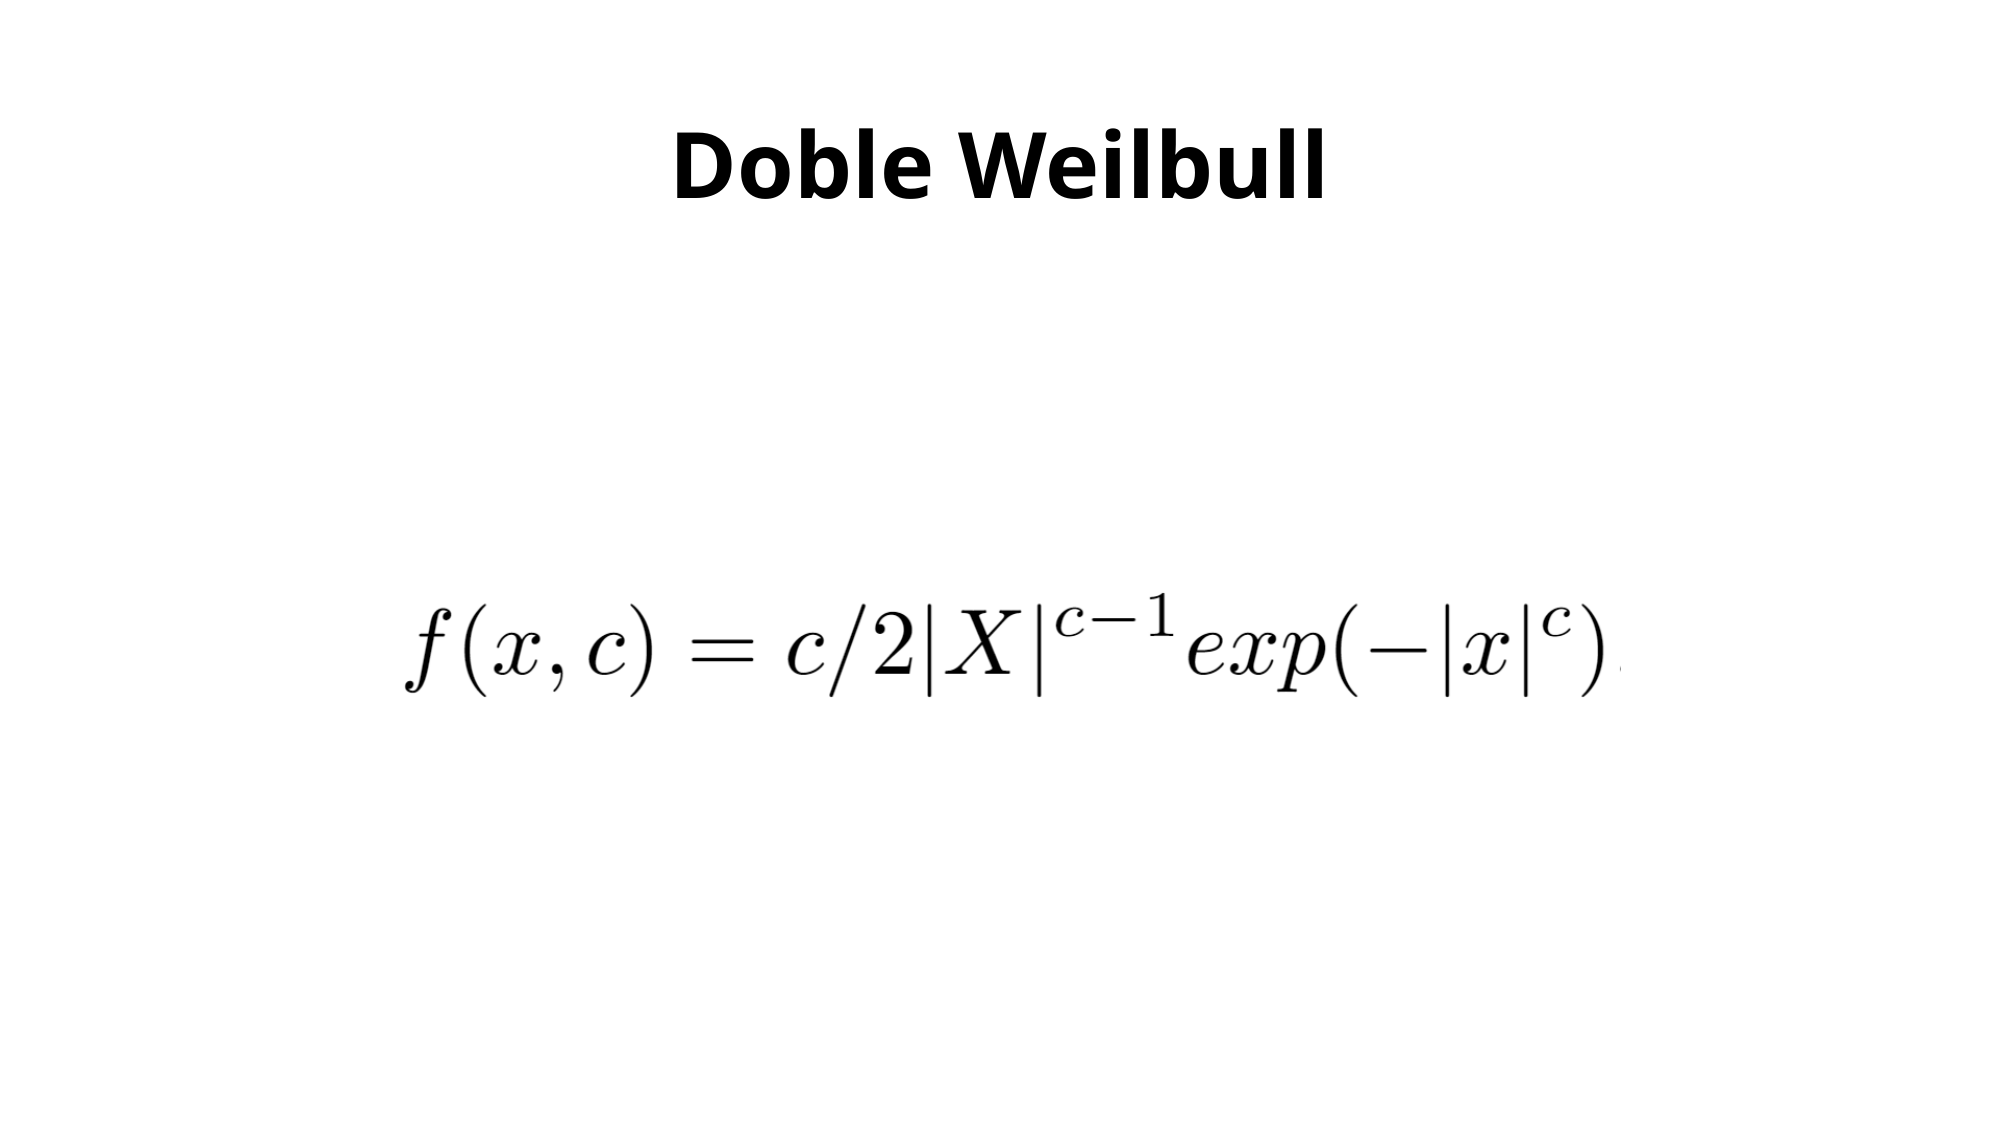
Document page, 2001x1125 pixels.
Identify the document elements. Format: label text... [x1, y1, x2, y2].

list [379, 571, 1621, 742]
title Doble Weilbull [137, 59, 1863, 278]
